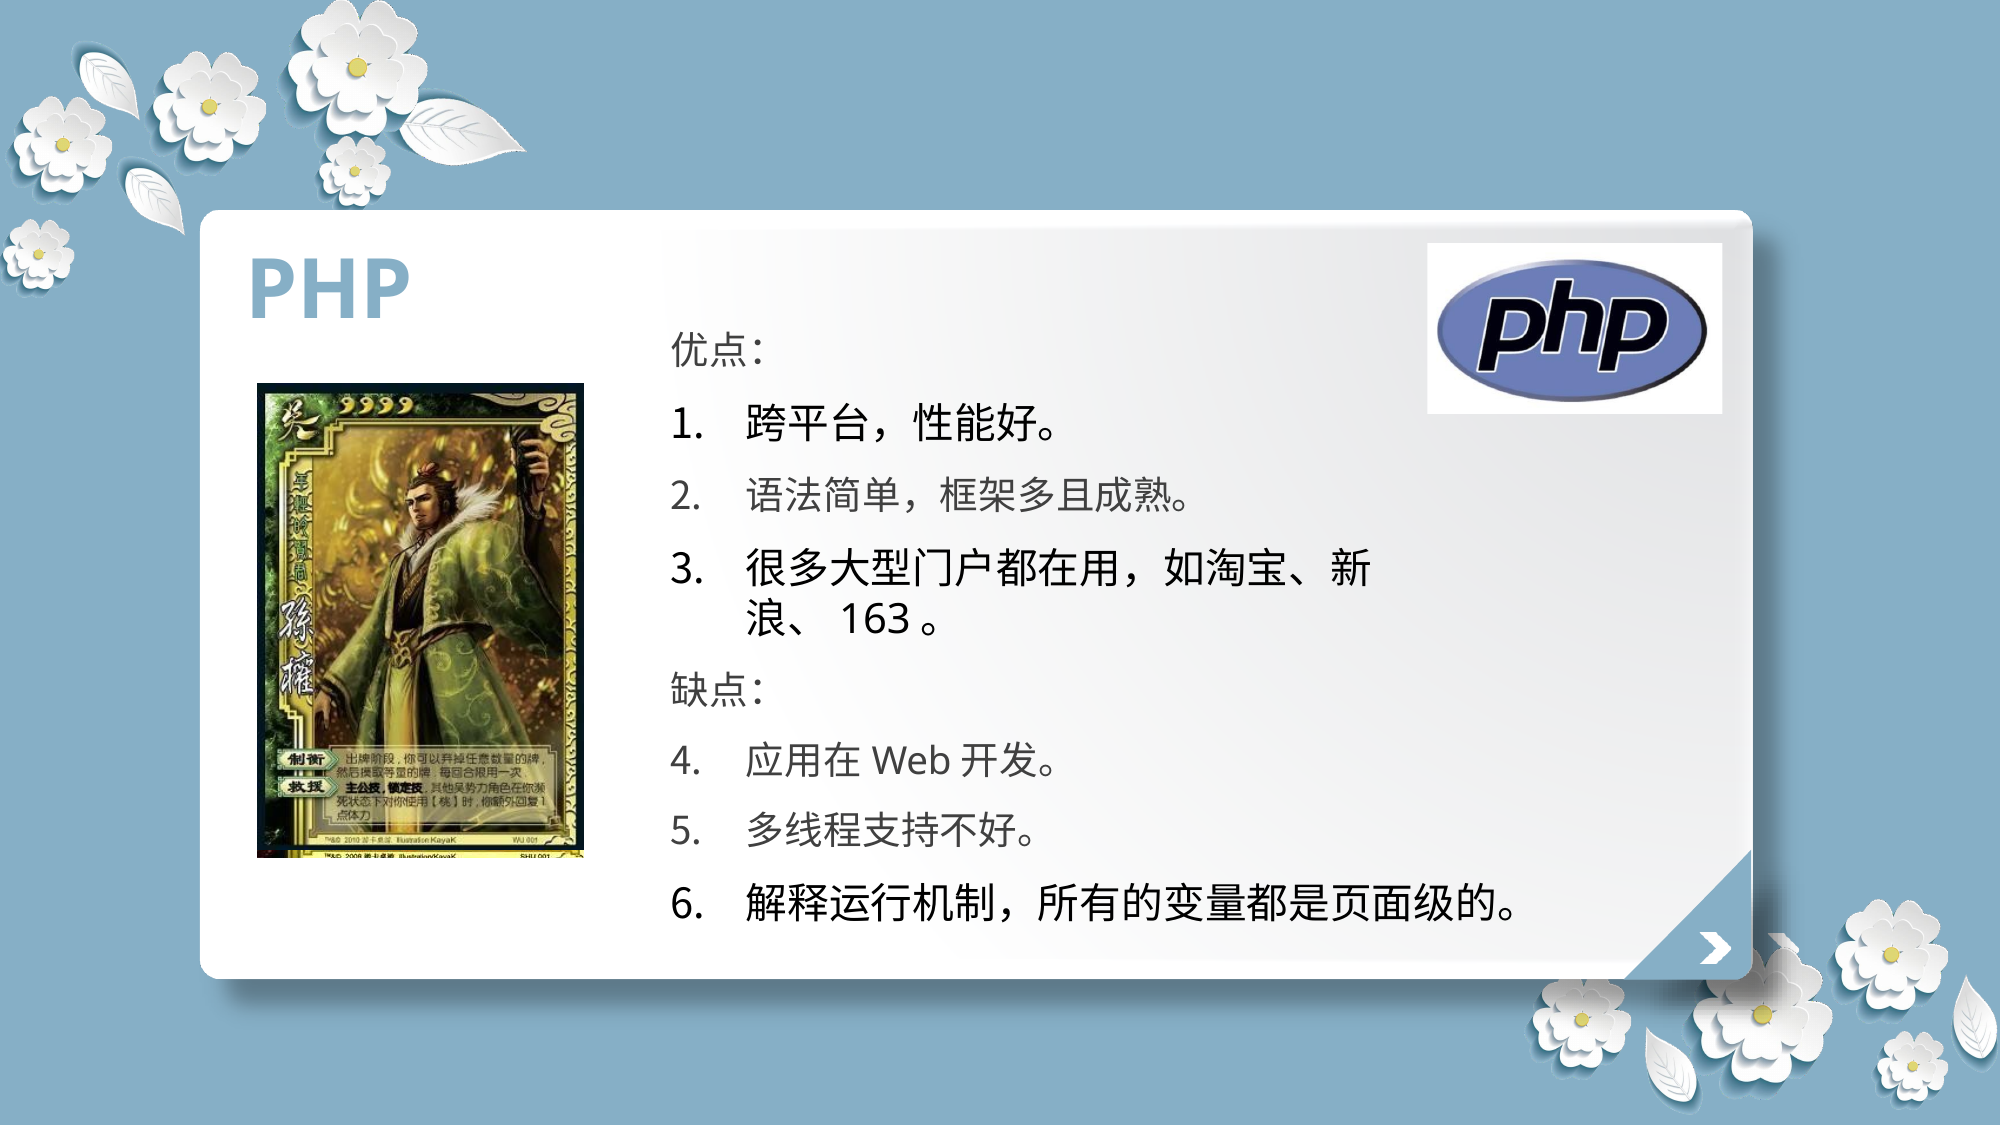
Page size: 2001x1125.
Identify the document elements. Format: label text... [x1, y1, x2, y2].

text_box [1699, 932, 1732, 964]
text_box [1921, 974, 2000, 1078]
text_box [0, 219, 75, 298]
text_box [58, 36, 158, 121]
text_box [391, 61, 528, 195]
text_box 优点： 跨平台，性能好。 语法简单，框架多且成熟。 很多大型门户都在用，如淘宝、新浪、163。 缺点： 应用在Web开发。 多线程支持不好。 解释运行机制，所有的变量都是页面级的。 [668, 300, 1562, 927]
text_box [1871, 1031, 1949, 1110]
text_box [1722, 946, 1833, 1100]
text_box [257, 850, 584, 858]
text_box [0, 0, 2000, 1125]
text_box [1427, 243, 1723, 414]
text_box [1524, 1037, 1617, 1080]
text_box [5, 96, 113, 205]
title PHP [243, 233, 426, 424]
text_box [194, 204, 1810, 1037]
text_box [257, 383, 584, 850]
text_box [1617, 1037, 1722, 1120]
text_box [1623, 849, 1752, 980]
text_box [1825, 899, 1949, 1024]
text_box [276, 0, 428, 153]
text_box [104, 152, 203, 236]
text_box [1618, 844, 1810, 1038]
text_box [313, 136, 391, 204]
text_box [143, 51, 267, 176]
